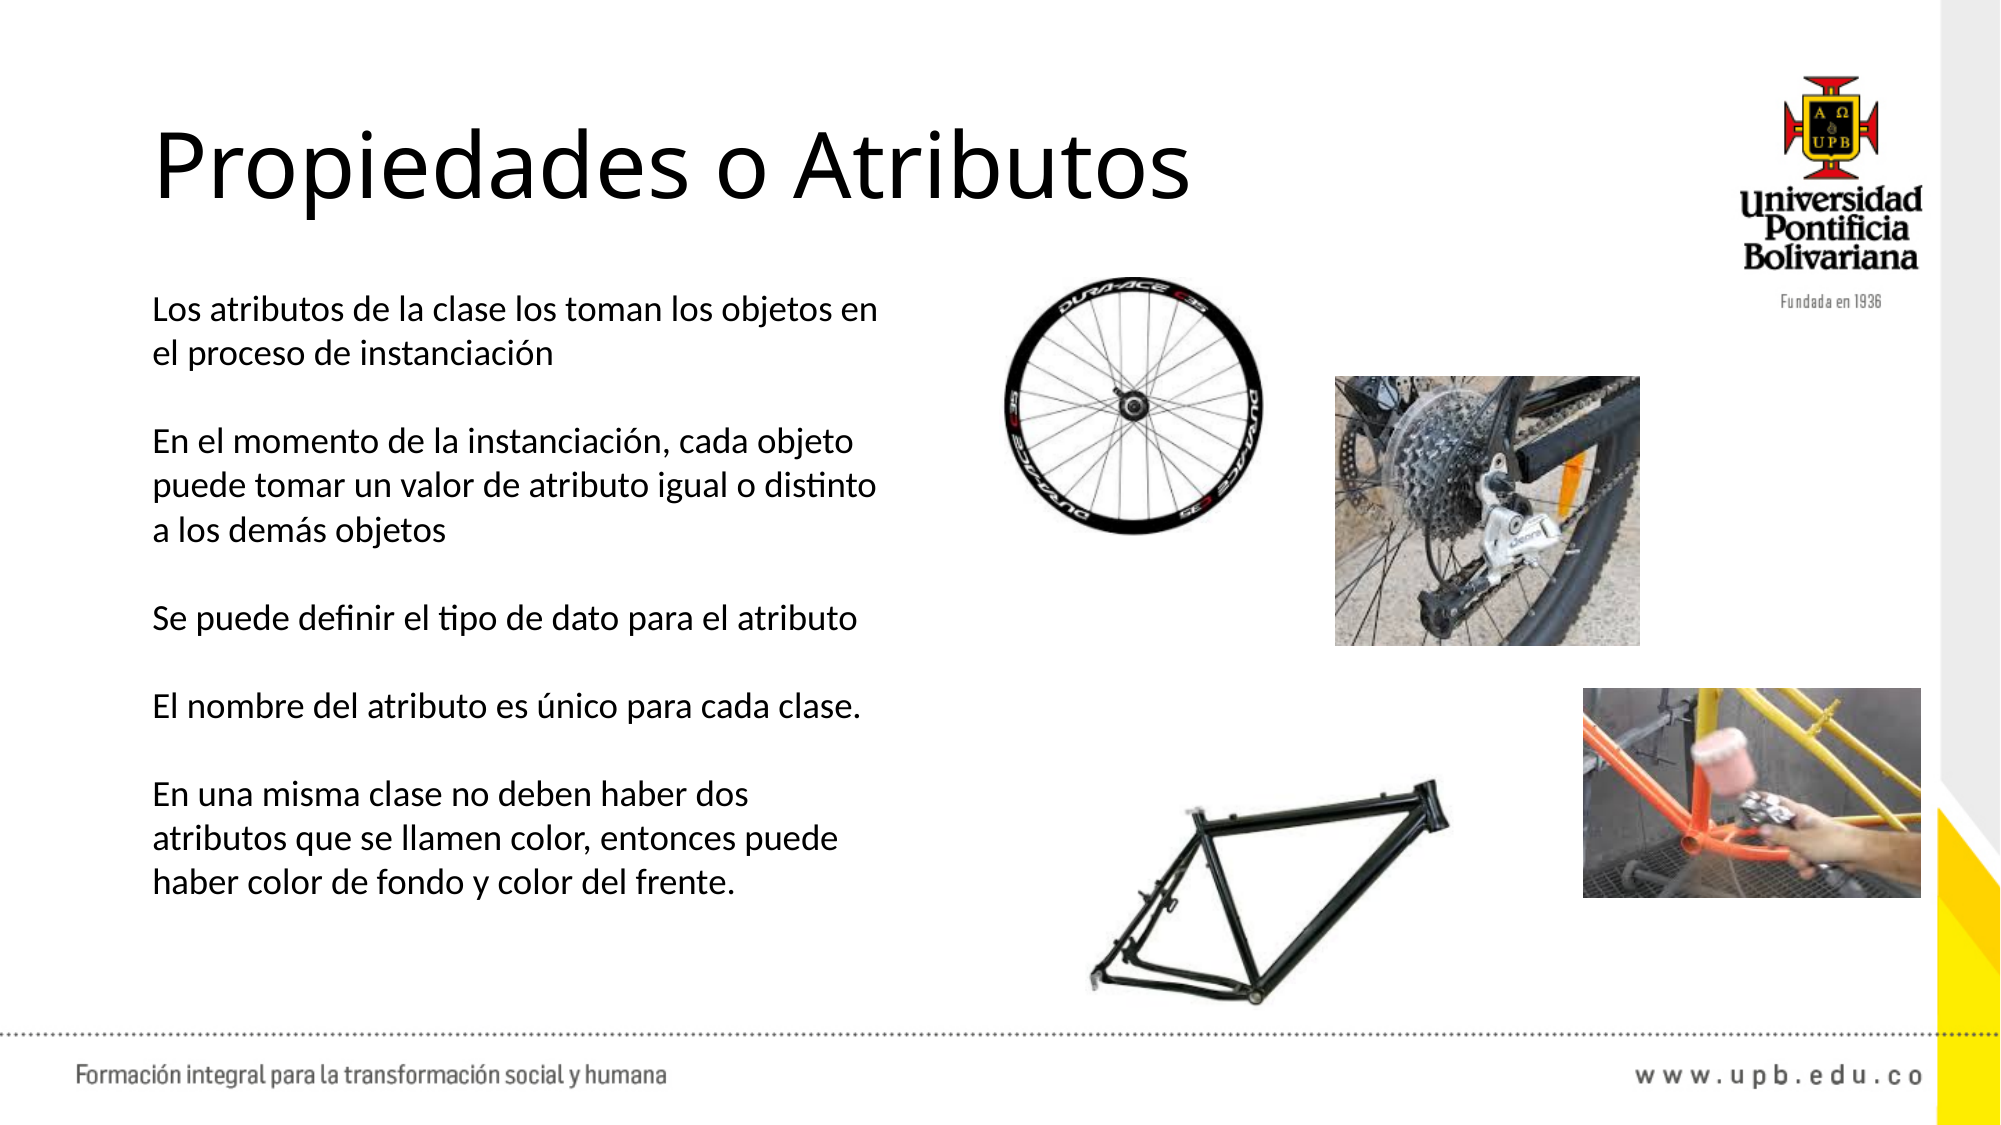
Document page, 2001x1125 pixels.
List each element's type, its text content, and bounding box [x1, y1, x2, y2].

text_box Los atributos de la clase los toman los objetos en el proceso de instanciación En el momento de la instanciación, cada objeto puede tomar un valor de atributo igual o distinto a los demás objetos Se puede definir el tipo de dato para el atributo El nombre del atributo es único para cada clase. En una misma clase no deben haber dos atributos que se llamen color, entonces puede haber color de fondo y color del frente. [137, 277, 904, 954]
picture [0, 0, 2001, 1125]
title Propiedades o Atributos [137, 59, 1863, 278]
